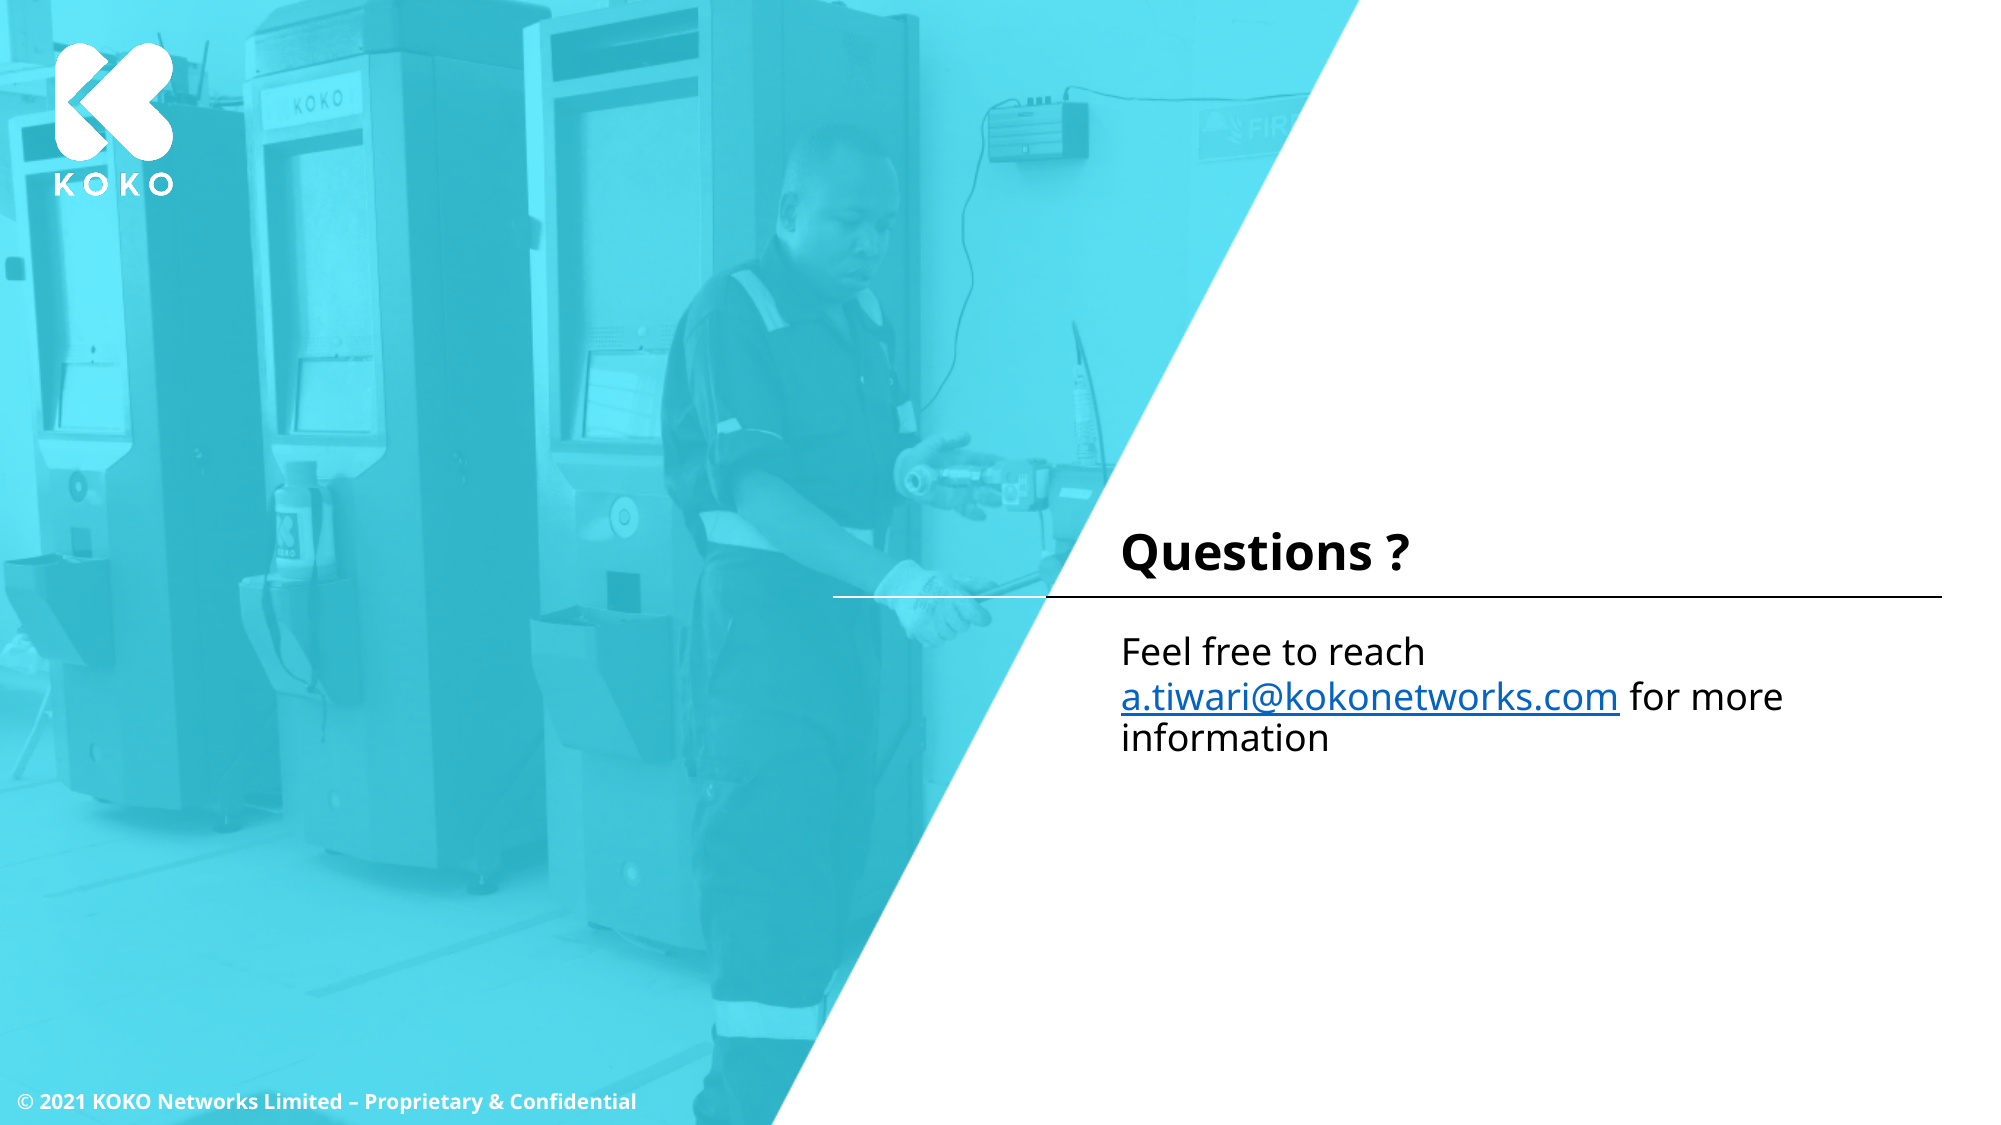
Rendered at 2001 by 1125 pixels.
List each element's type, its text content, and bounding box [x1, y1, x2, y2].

subtitle Feel free to reach a.tiwari@kokonetworks.com for more information [1105, 625, 1942, 748]
title Questions ? [1105, 492, 1988, 616]
picture [0, 0, 2000, 1125]
